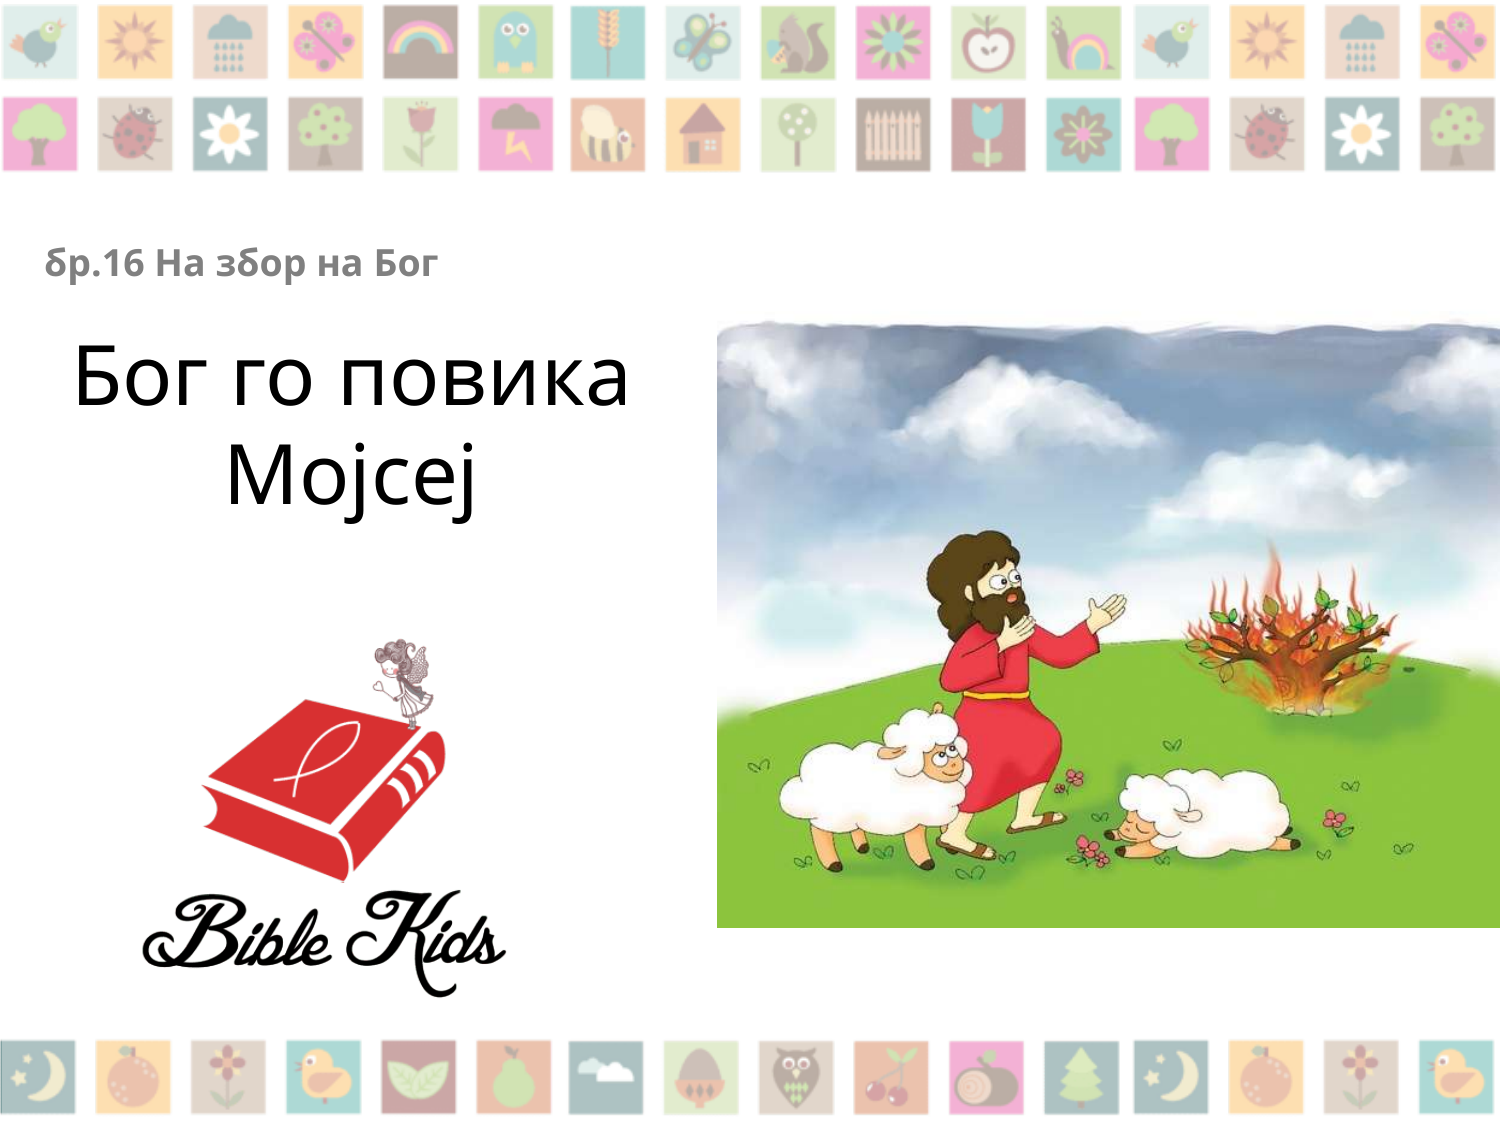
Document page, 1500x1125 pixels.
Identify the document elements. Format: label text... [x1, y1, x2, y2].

text_box Бог го повика Мојсеј [29, 314, 675, 530]
picture [117, 600, 544, 1027]
text_box бр.16 На збор на Бог [29, 231, 543, 292]
picture [717, 292, 1500, 928]
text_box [0, 3, 1500, 181]
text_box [0, 1028, 1500, 1118]
